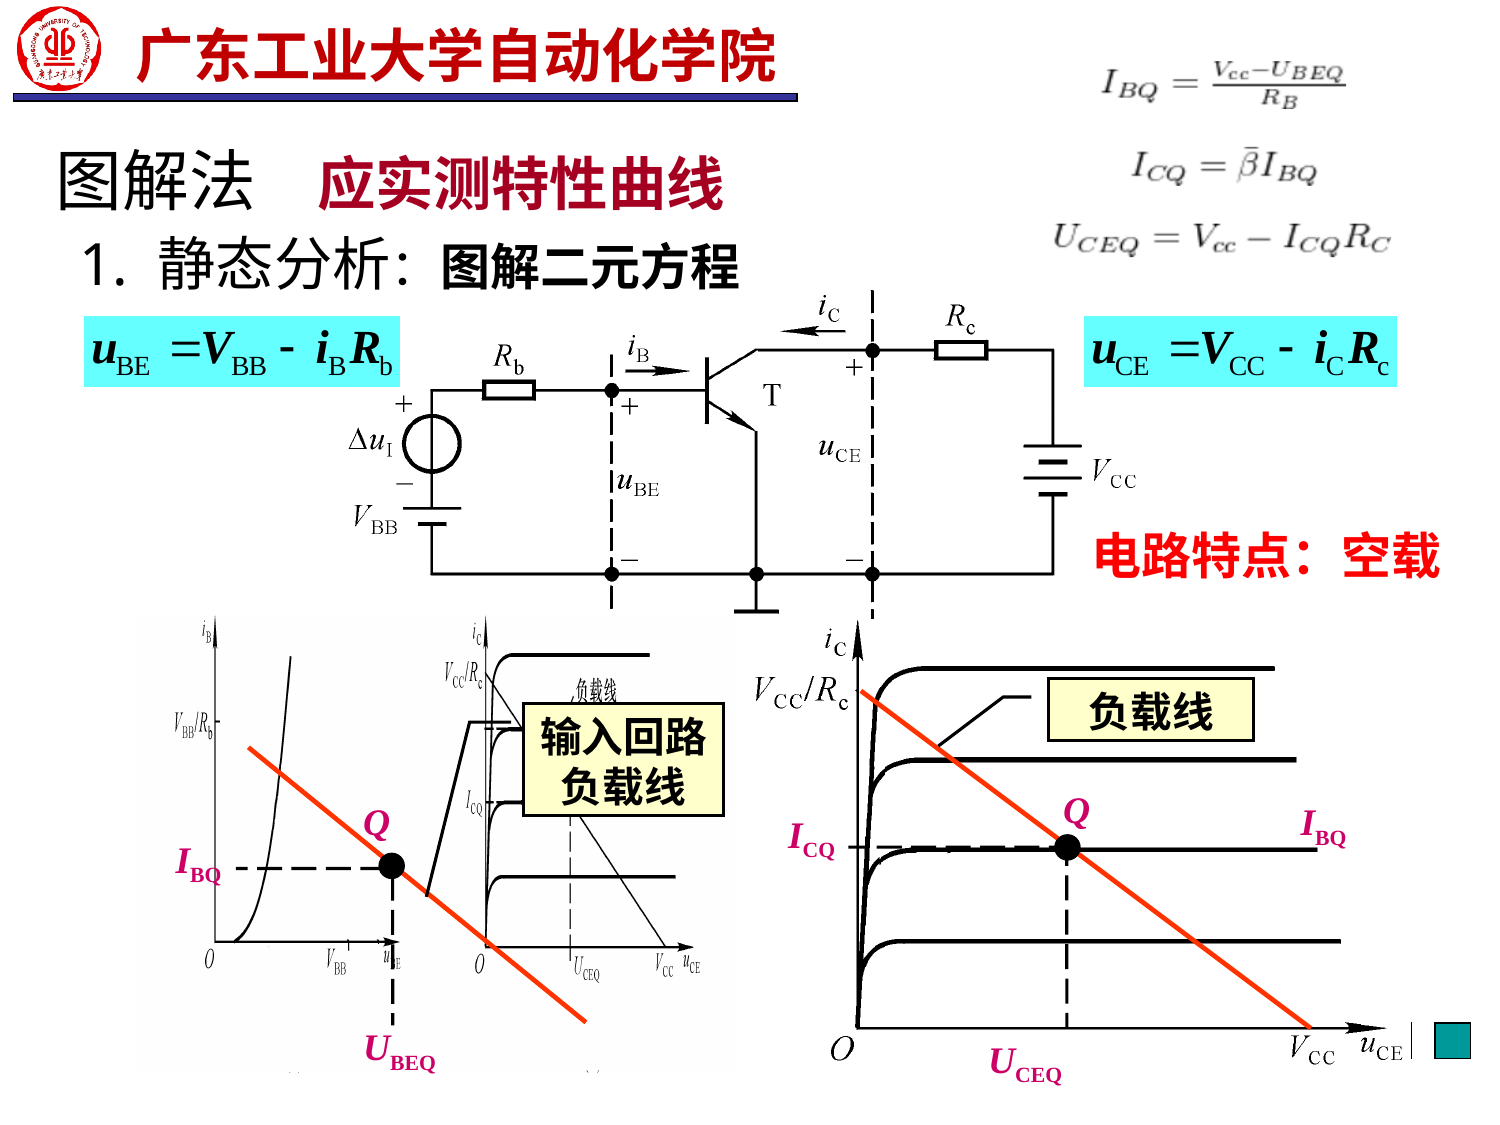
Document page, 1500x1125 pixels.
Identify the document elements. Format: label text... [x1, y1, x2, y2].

slide_number 47 [1074, 1024, 1426, 1103]
picture [348, 290, 1137, 628]
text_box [1083, 315, 1397, 388]
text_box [773, 778, 1124, 1089]
picture [11, 0, 106, 95]
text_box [748, 619, 1412, 1071]
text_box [160, 790, 474, 1077]
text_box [135, 615, 737, 1073]
text_box 1. 静态分析：图解二元方程 [64, 220, 798, 305]
text_box 电路特点：空载 [1140, 517, 1457, 592]
picture [1021, 30, 1480, 285]
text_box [83, 315, 401, 388]
title 图解法 应实测特性曲线 [40, 113, 881, 229]
